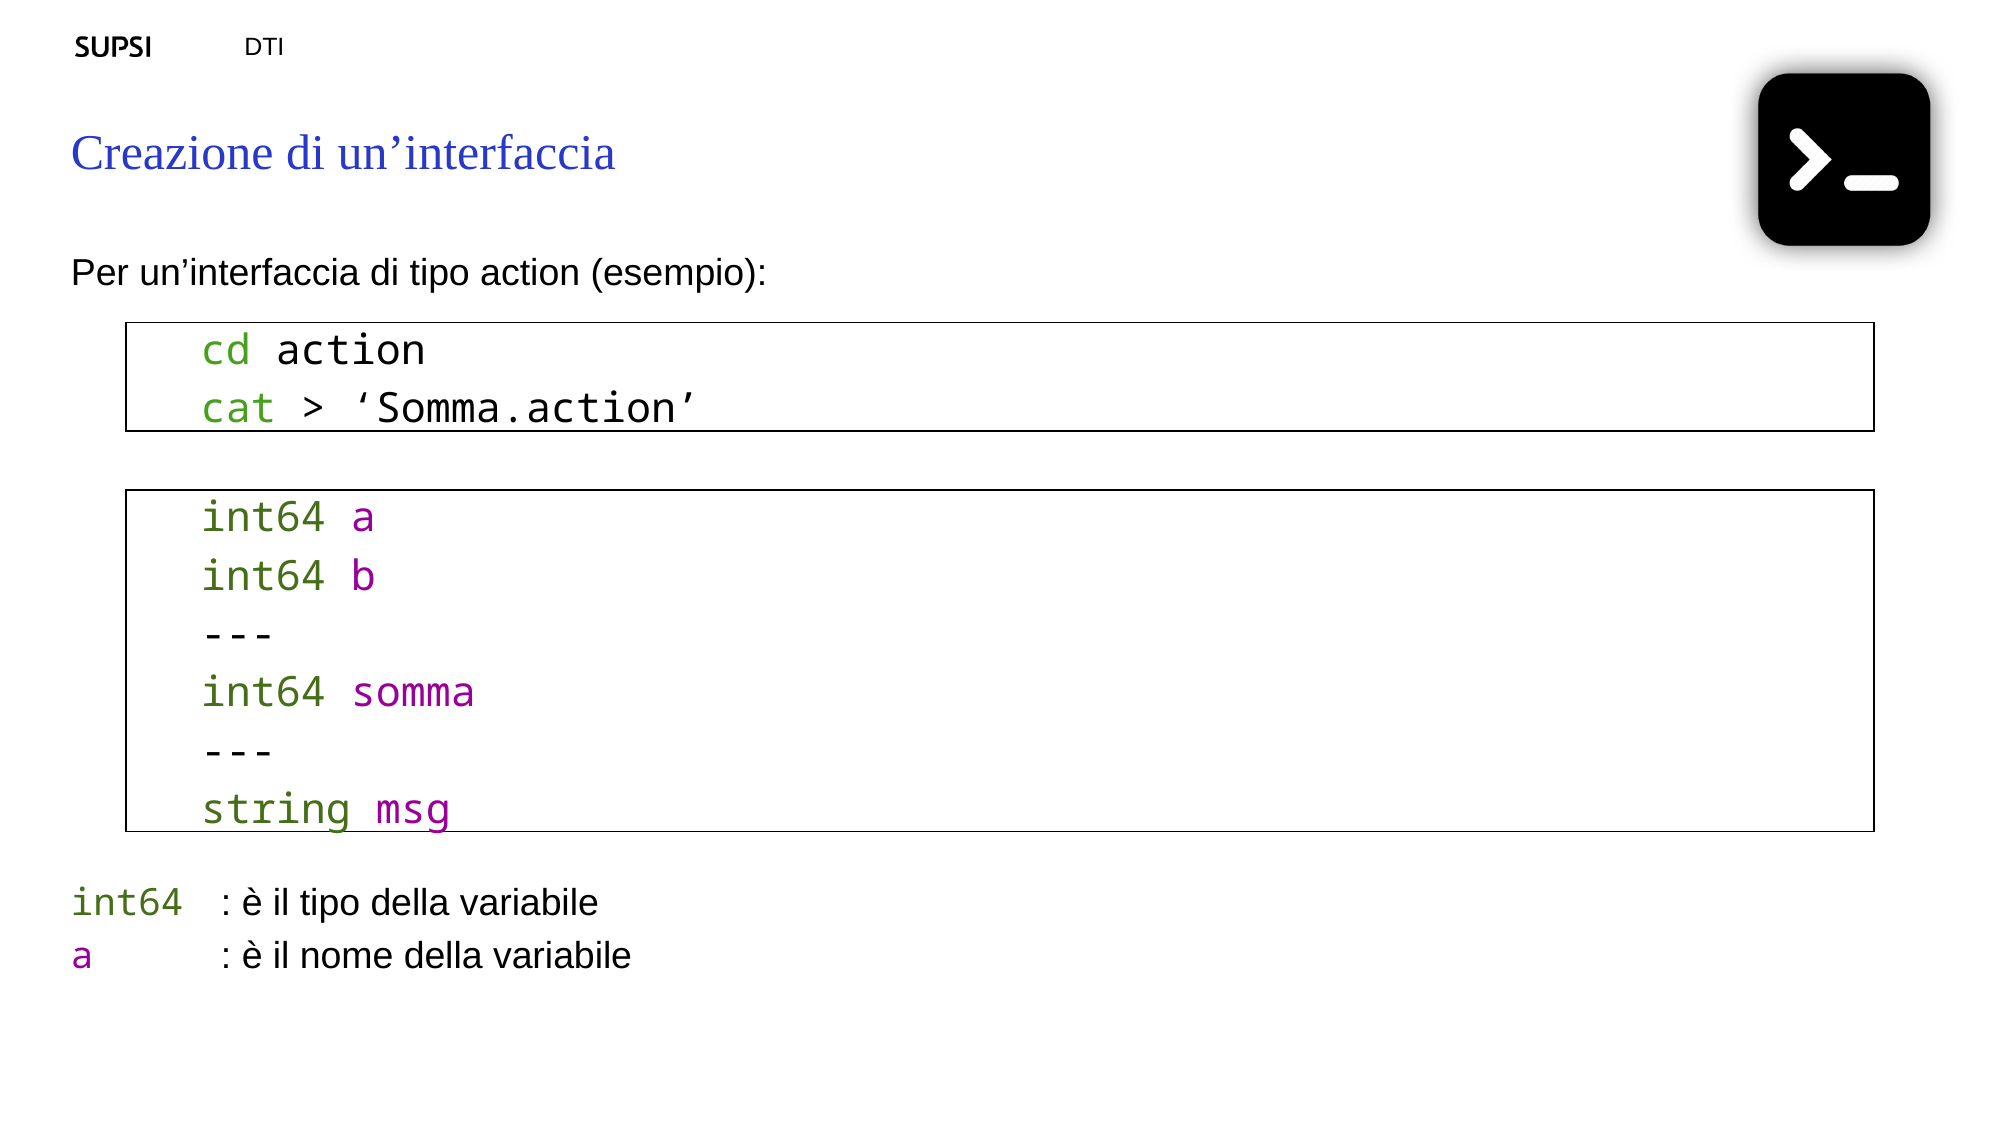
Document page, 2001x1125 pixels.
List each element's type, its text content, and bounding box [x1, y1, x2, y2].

picture [1755, 69, 1933, 249]
list Per un’interfaccia di tipo action (esempio): int64 : è il tipo della variabile a : è il nome della variabile [70, 248, 1930, 1024]
text_box cd action cat > ‘Somma.action’ [125, 322, 1875, 432]
title Creazione di un’interfaccia [70, 119, 1733, 238]
text_box int64 a int64 b --- int64 somma --- string msg [125, 489, 1875, 832]
picture [75, 34, 153, 57]
